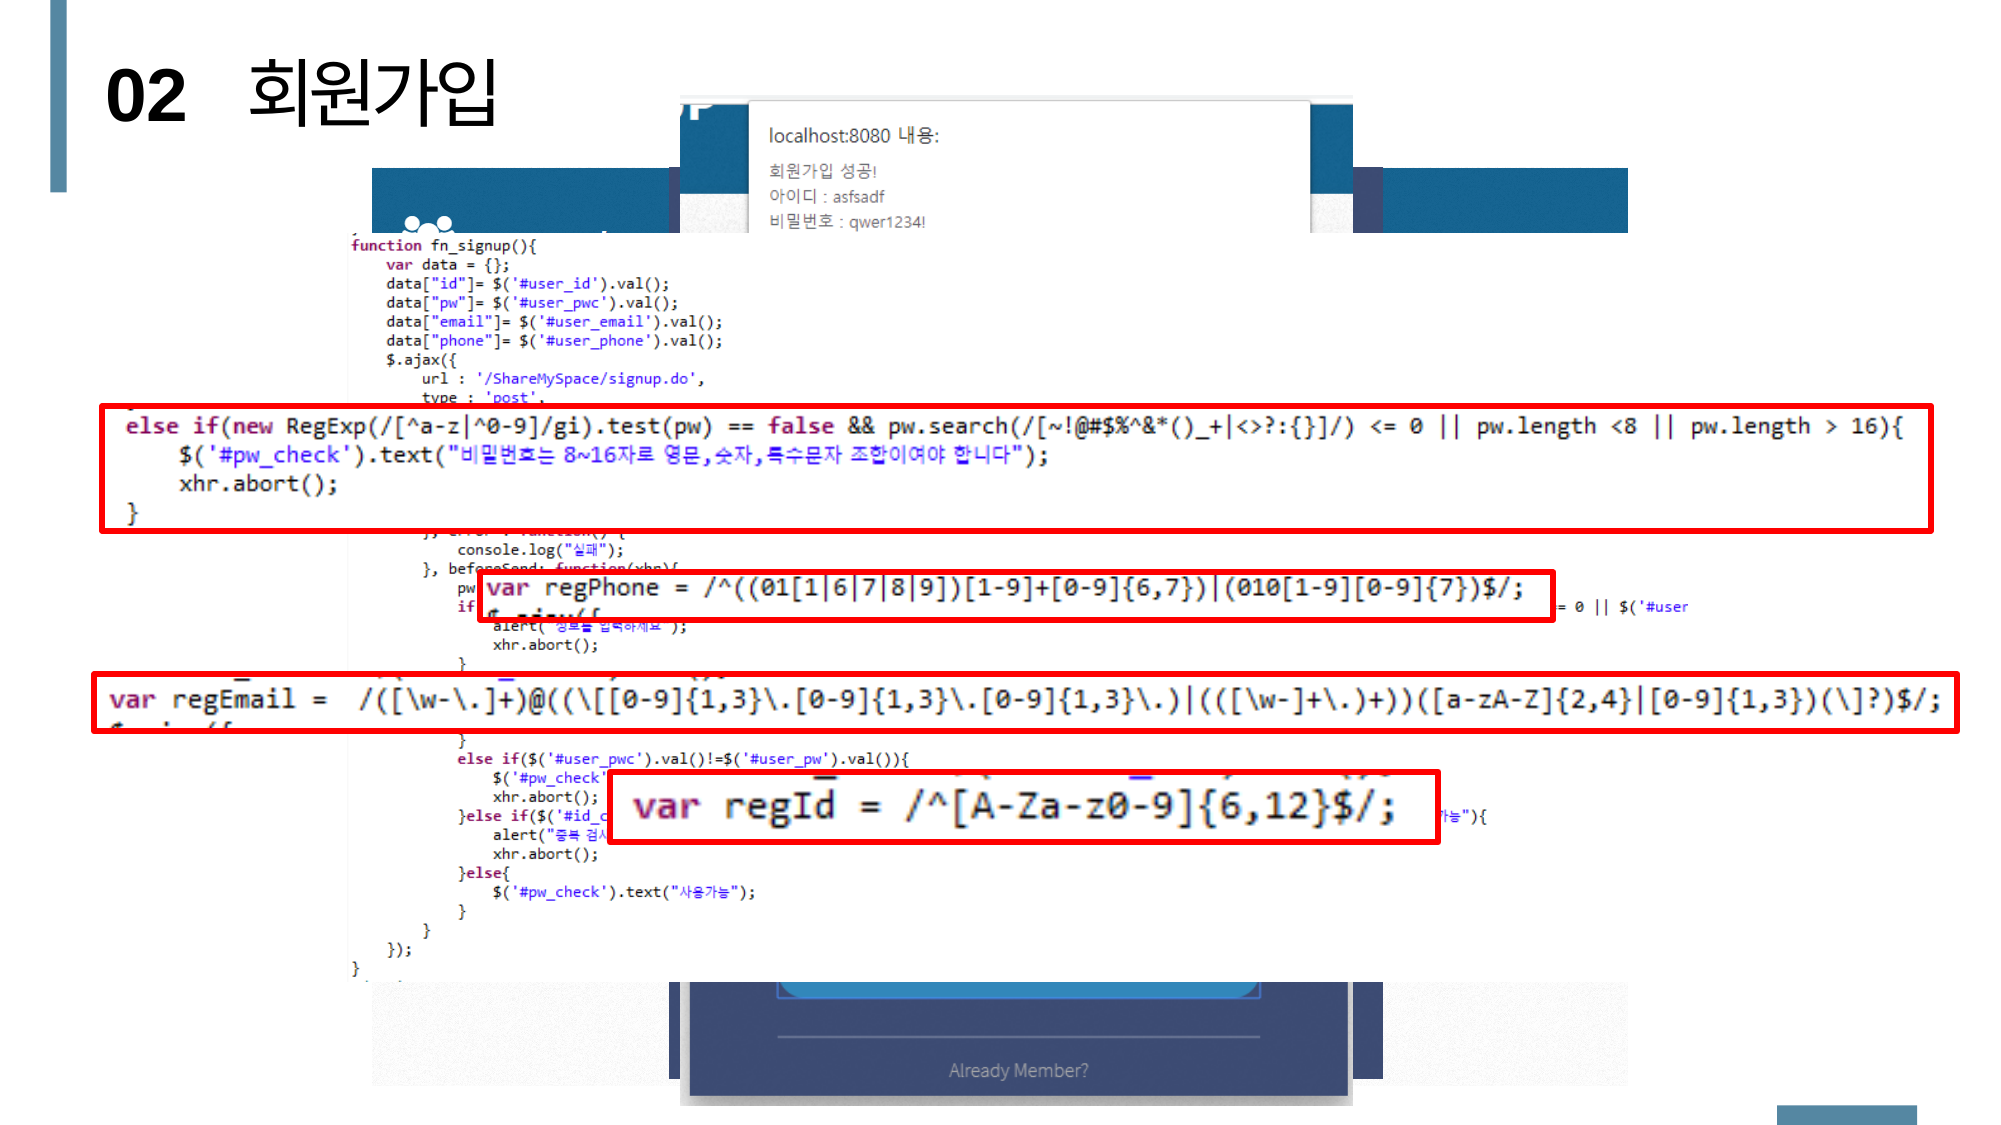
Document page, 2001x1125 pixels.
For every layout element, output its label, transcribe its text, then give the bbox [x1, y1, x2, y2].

text_box 02 [90, 39, 204, 144]
text_box [49, 0, 68, 193]
text_box 회원가입 [231, 39, 519, 144]
text_box [1776, 1104, 1918, 1125]
picture [97, 95, 1955, 1106]
